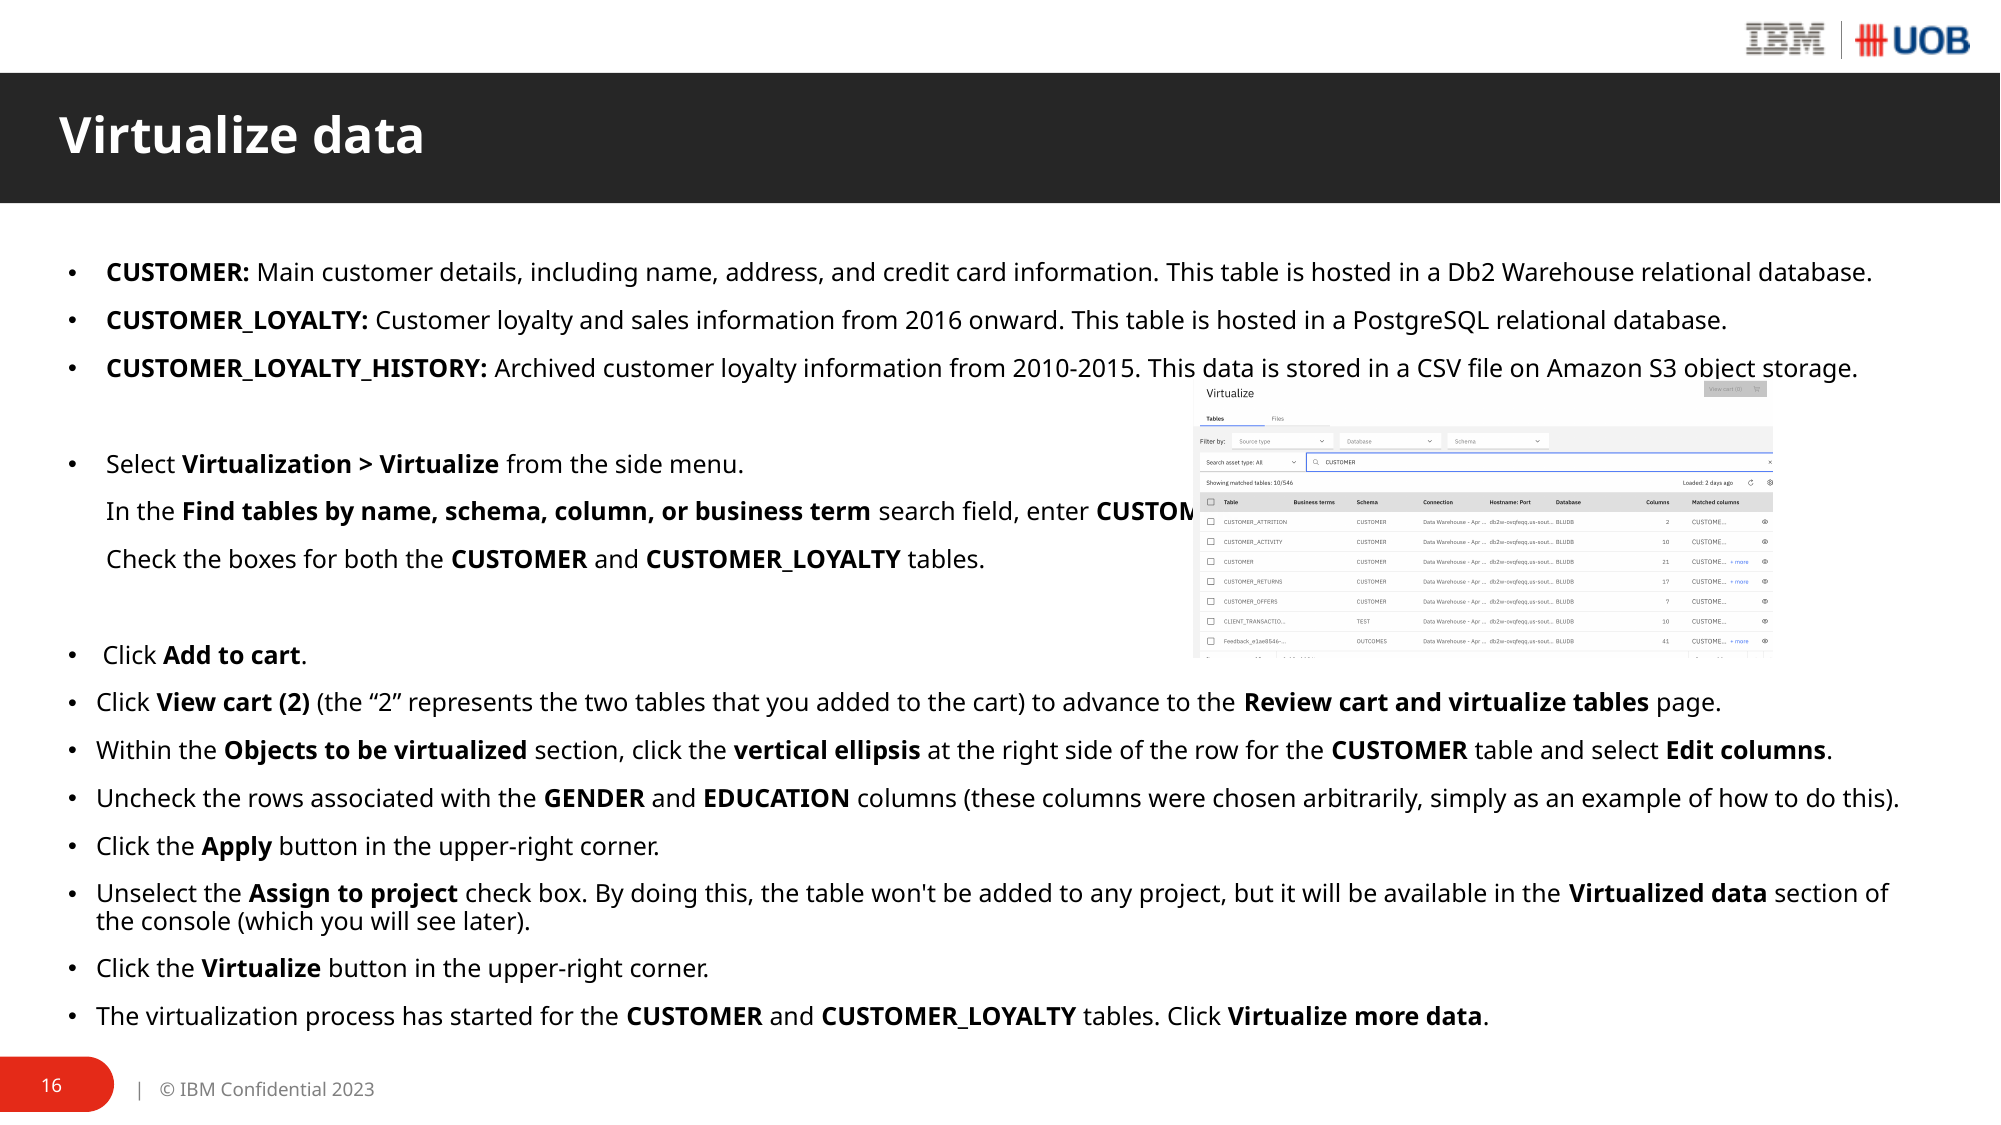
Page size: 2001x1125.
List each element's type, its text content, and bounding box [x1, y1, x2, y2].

list CUSTOMER: Main customer details, including name, address, and credit card information. This table is hosted in a Db2 Warehouse relational database. CUSTOMER_LOYALTY: Customer loyalty and sales information from 2016 onward. This table is hosted in a PostgreSQL relational database. CUSTOMER_LOYALTY_HISTORY: Archived customer loyalty information from 2010-2015. This data is stored in a CSV file on Amazon S3 object storage. Select Virtualization > Virtualize from the side menu. In the Find tables by name, schema, column, or business term search field, enter CUSTOMER. Check the boxes for both the CUSTOMER and CUSTOMER_LOYALTY tables. Click Add to cart. Click View cart (2) (the “2” represents the two tables that you added to the cart) to advance to the Review cart and virtualize tables page. Within the Objects to be virtualized section, click the vertical ellipsis at the right side of the row for the CUSTOMER table and select Edit columns. Uncheck the rows associated with the GENDER and EDUCATION columns (these columns were chosen arbitrarily, simply as an example of how to do this). Click the Apply button in the upper-right corner. Unselect the Assign to project check box. By doing this, the table won't be added to any project, but it will be available in the Virtualized data section of the console (which you will see later). Click the Virtualize button in the upper-right corner. The virtualization process has started for the CUSTOMER and CUSTOMER_LOYALTY tables. Click Virtualize more data. [59, 256, 1937, 1007]
picture [1193, 379, 1773, 659]
picture [1855, 10, 1970, 71]
title Virtualize data [59, 102, 1937, 174]
